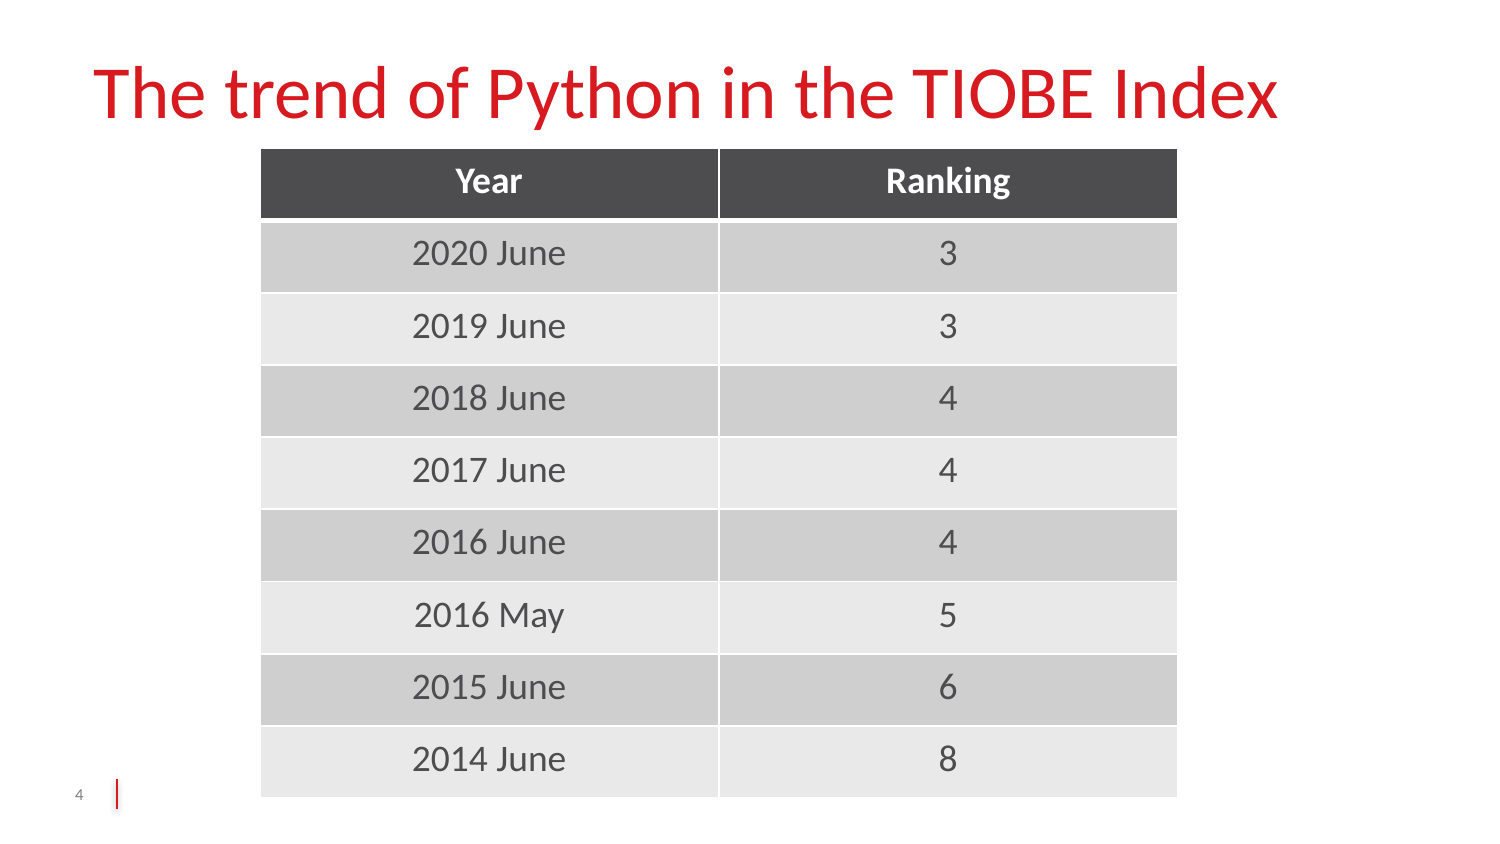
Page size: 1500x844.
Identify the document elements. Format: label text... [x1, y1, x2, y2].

table_header Year [261, 149, 718, 218]
table_cell 2016 June [261, 510, 718, 581]
table_cell 5 [720, 582, 1177, 653]
table_cell 2020 June [261, 223, 718, 292]
table_cell 3 [720, 294, 1177, 364]
table_cell 3 [720, 223, 1177, 292]
table_cell 2019 June [261, 294, 718, 364]
table_cell 4 [720, 438, 1177, 508]
table_cell 2017 June [261, 438, 718, 508]
table_cell 2016 May [261, 582, 718, 653]
title The trend of Python in the TIOBE Index [94, 61, 1407, 149]
table_cell 2018 June [261, 366, 718, 436]
table_cell 6 [720, 655, 1177, 725]
table_cell 4 [720, 510, 1177, 581]
table_cell 8 [720, 727, 1177, 797]
table_cell 2015 June [261, 655, 718, 725]
table_header Ranking [720, 149, 1177, 218]
table_cell 2014 June [261, 727, 718, 797]
table_cell 4 [720, 366, 1177, 436]
